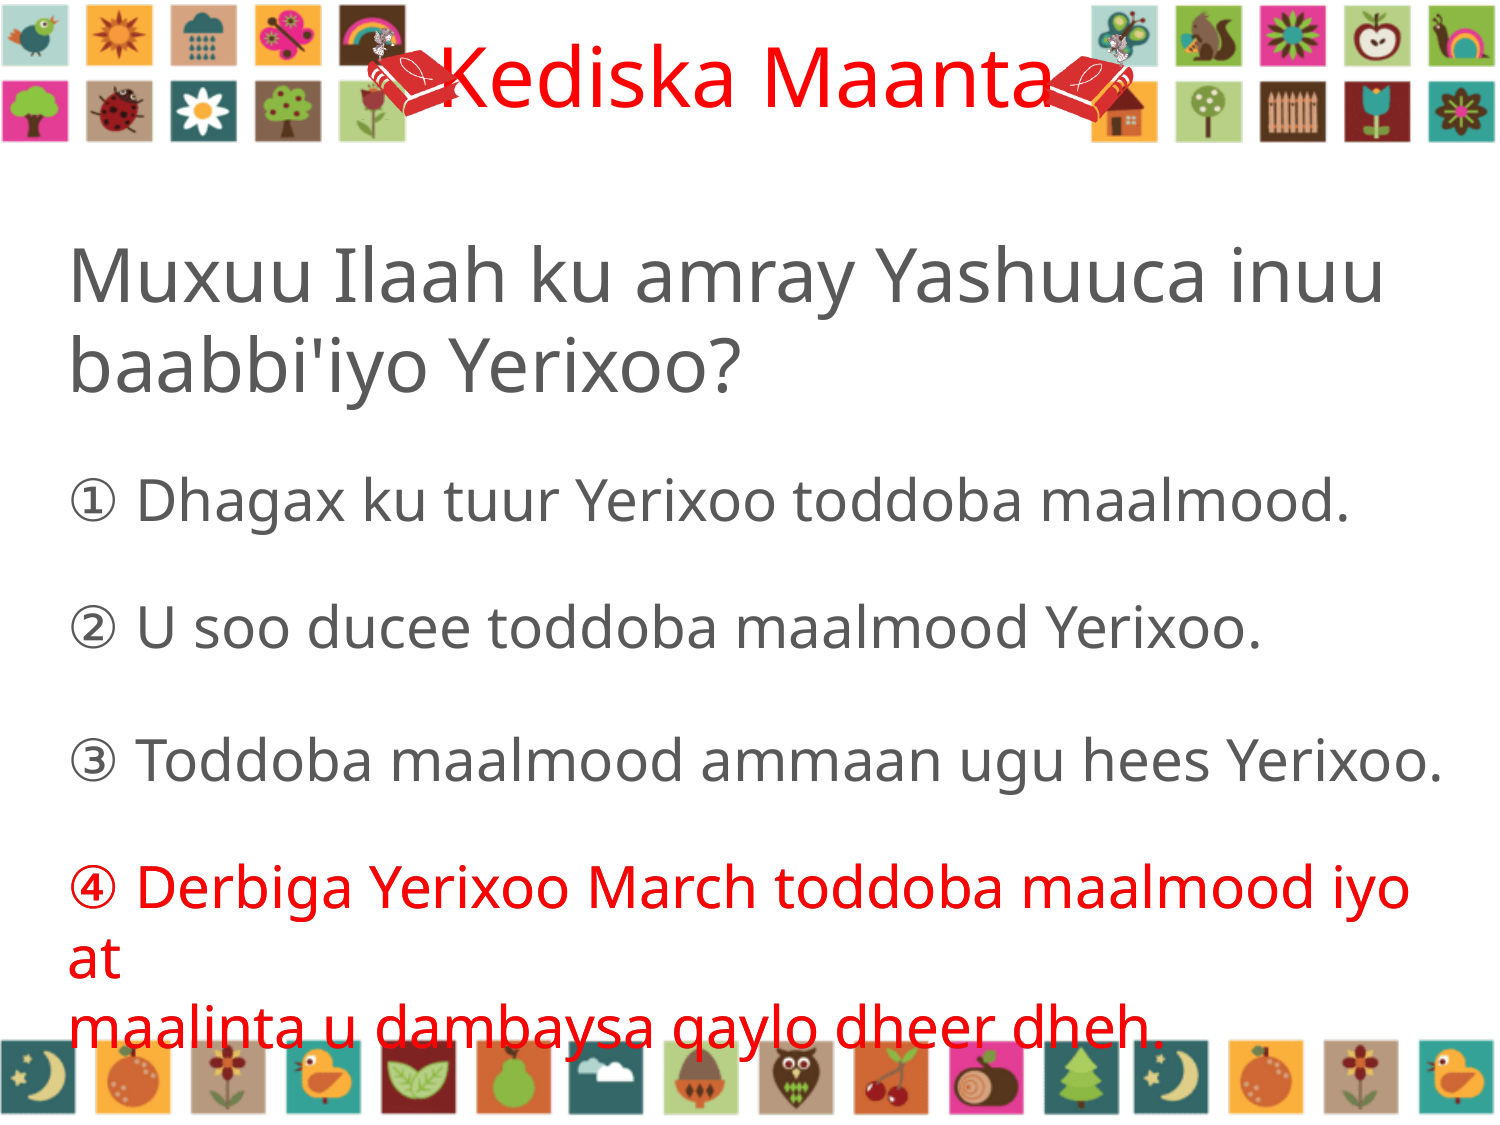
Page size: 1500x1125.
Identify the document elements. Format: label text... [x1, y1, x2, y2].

text_box ② U soo ducee toddoba maalmood Yerixoo. [53, 582, 1436, 668]
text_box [0, 1028, 1500, 1118]
text_box ④ Derbiga Yerixoo March toddoba maalmood iyo at maalinta u dambaysa qaylo dheer dheh. [53, 842, 1483, 1027]
picture [1011, 3, 1500, 150]
text_box Kediska Maanta [425, 16, 1076, 131]
text_box ① Dhagax ku tuur Yerixoo toddoba maalmood. [53, 456, 1436, 541]
text_box ③ Toddoba maalmood ammaan ugu hees Yerixoo. [53, 716, 1483, 801]
picture [0, 3, 492, 150]
text_box Muxuu Ilaah ku amray Yashuuca inuu baabbi'iyo Yerixoo? [53, 219, 1436, 415]
